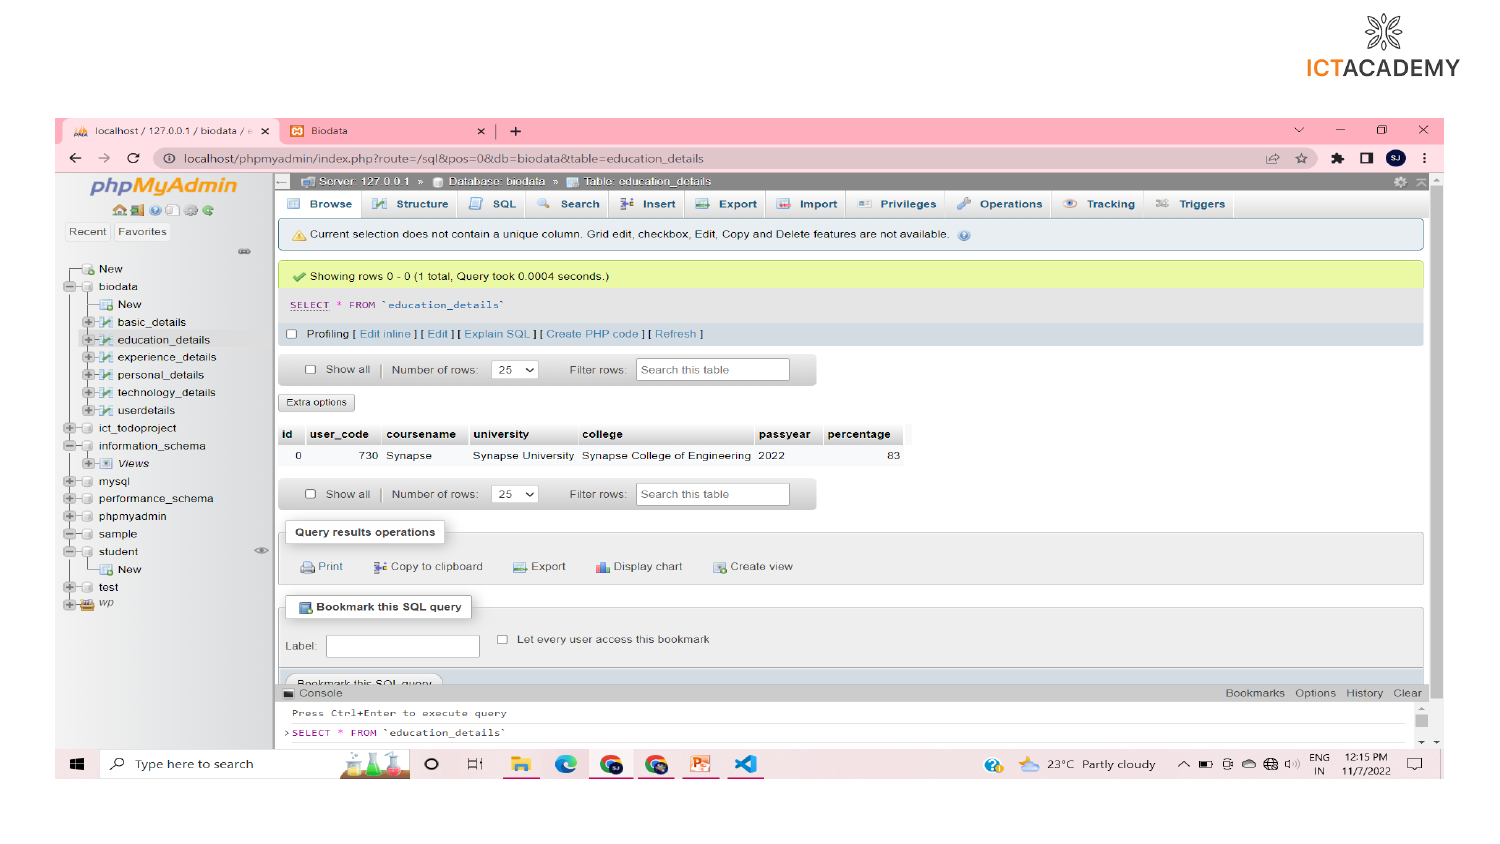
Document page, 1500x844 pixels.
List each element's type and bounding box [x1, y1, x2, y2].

picture [55, 118, 1444, 780]
picture [1273, 5, 1494, 84]
